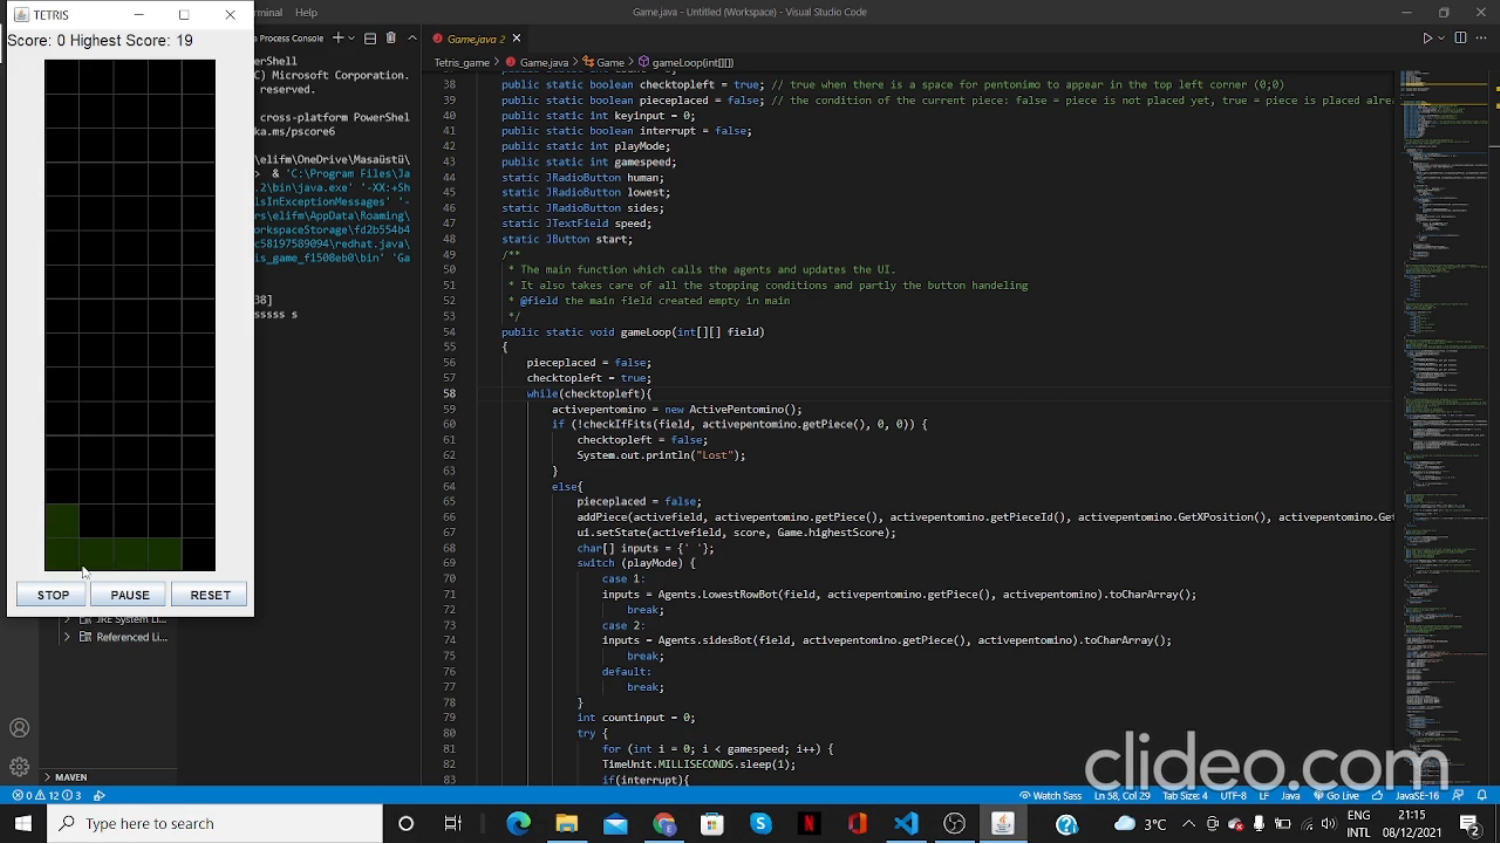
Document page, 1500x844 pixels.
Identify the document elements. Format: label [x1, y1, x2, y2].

text_box [0, 0, 1500, 844]
